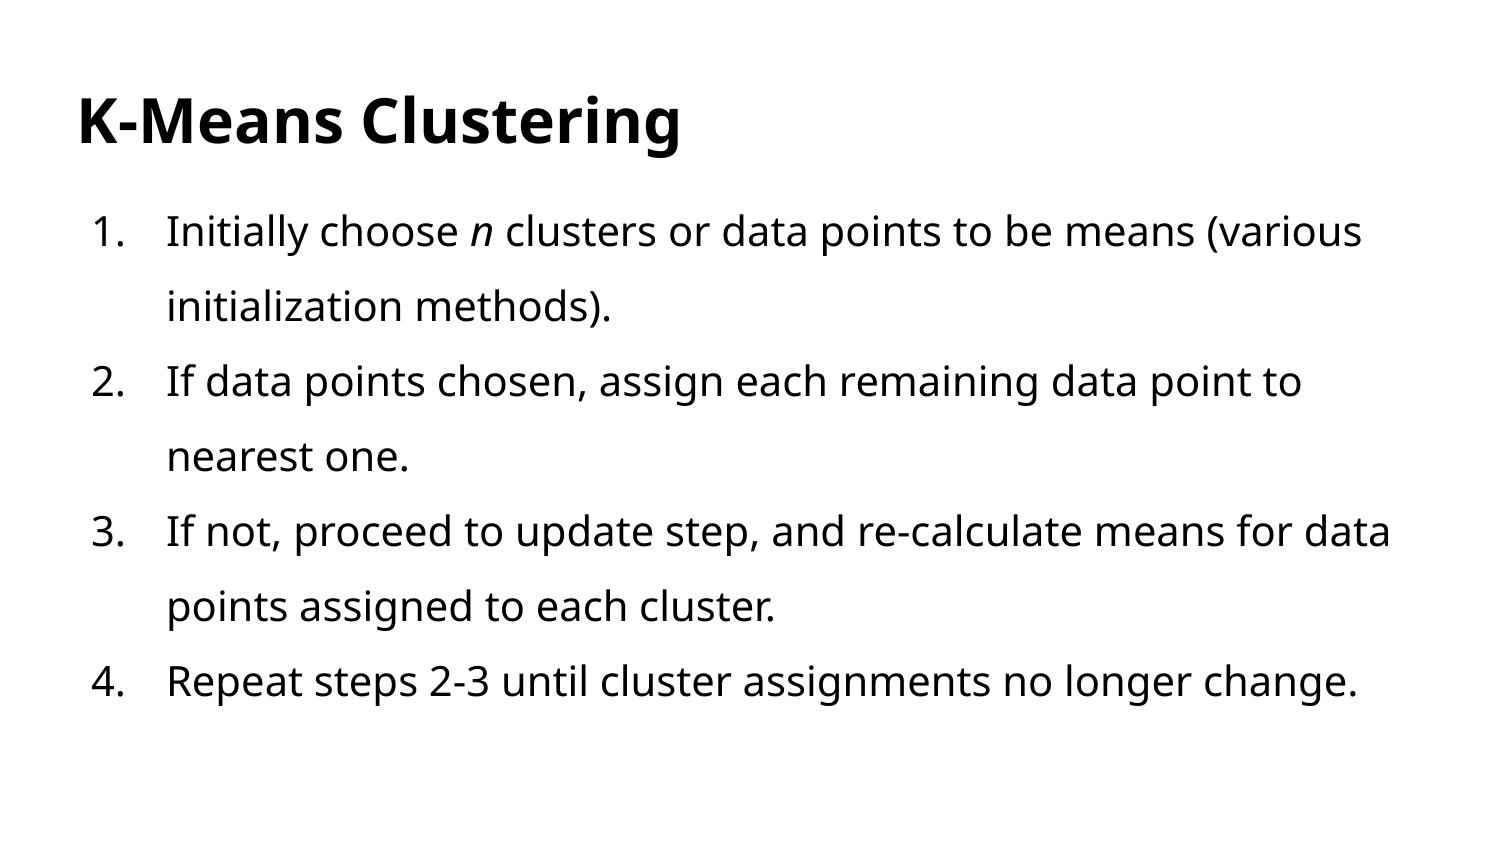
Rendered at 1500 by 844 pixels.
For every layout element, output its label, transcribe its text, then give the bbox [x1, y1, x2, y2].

text_box Initially choose n clusters or data points to be means (various initialization methods). If data points chosen, assign each remaining data point to nearest one. If not, proceed to update step, and re-calculate means for data points assigned to each cluster. Repeat steps 2-3 until cluster assignments no longer change. [63, 164, 1437, 736]
text_box K-Means Clustering [61, 66, 1435, 165]
